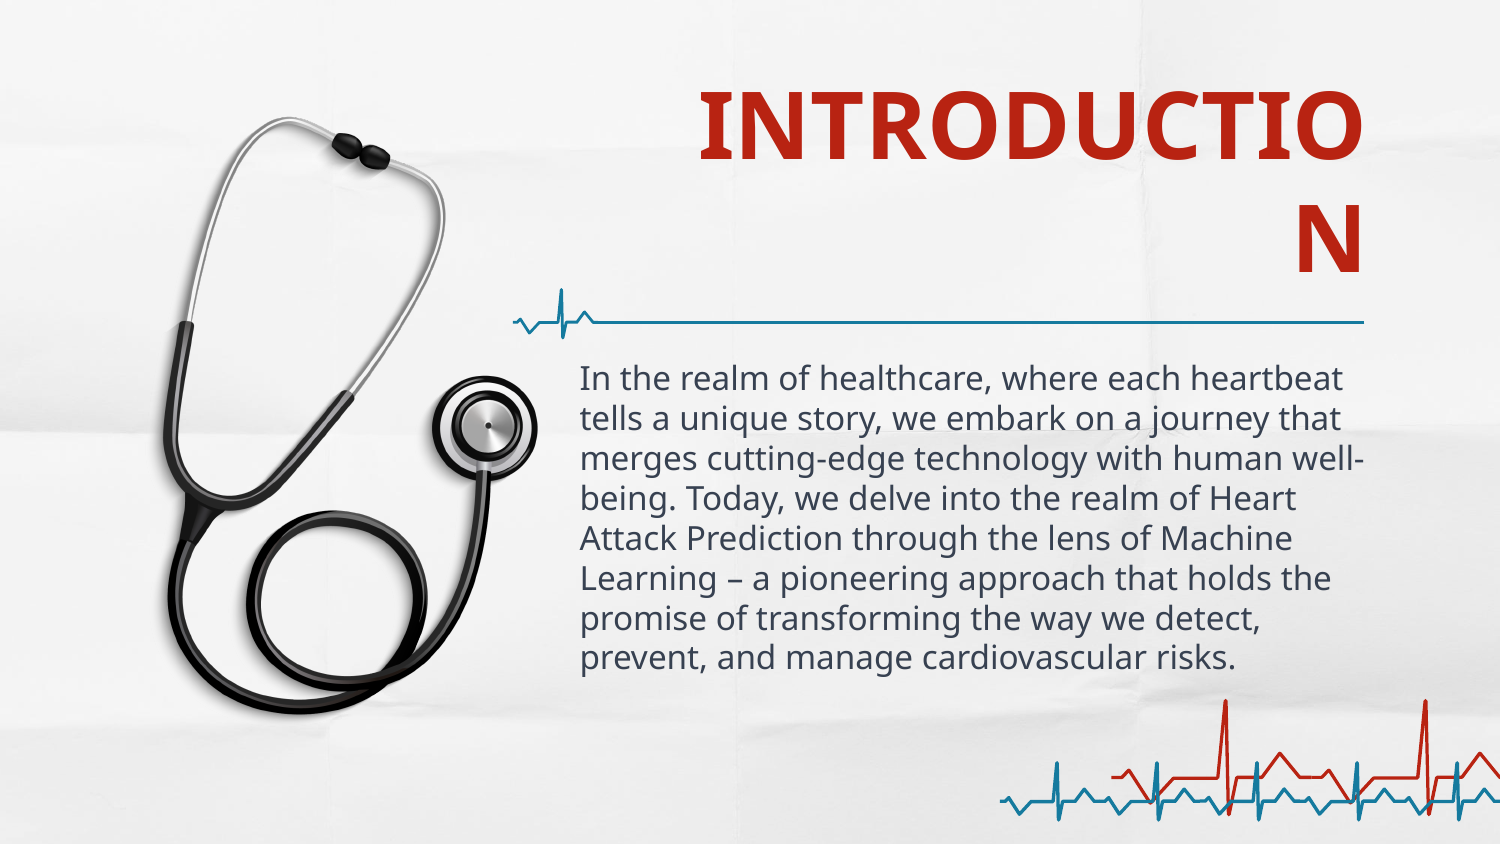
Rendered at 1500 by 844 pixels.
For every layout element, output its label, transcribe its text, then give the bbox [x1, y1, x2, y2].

title INTRODUCTION [656, 168, 1383, 307]
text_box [512, 287, 1365, 340]
text_box Mercury is the smallest planet of them all [0, 0, 1500, 844]
subtitle In the realm of healthcare, where each heartbeat tells a unique story, we embark on a journey that merges cutting-edge technology with human well-being. Today, we delve into the realm of Heart Attack Prediction through the lens of Machine Learning – a pioneering approach that holds the promise of transforming the way we detect, prevent, and manage cardiovascular risks. [568, 342, 1396, 575]
picture [116, 88, 565, 756]
